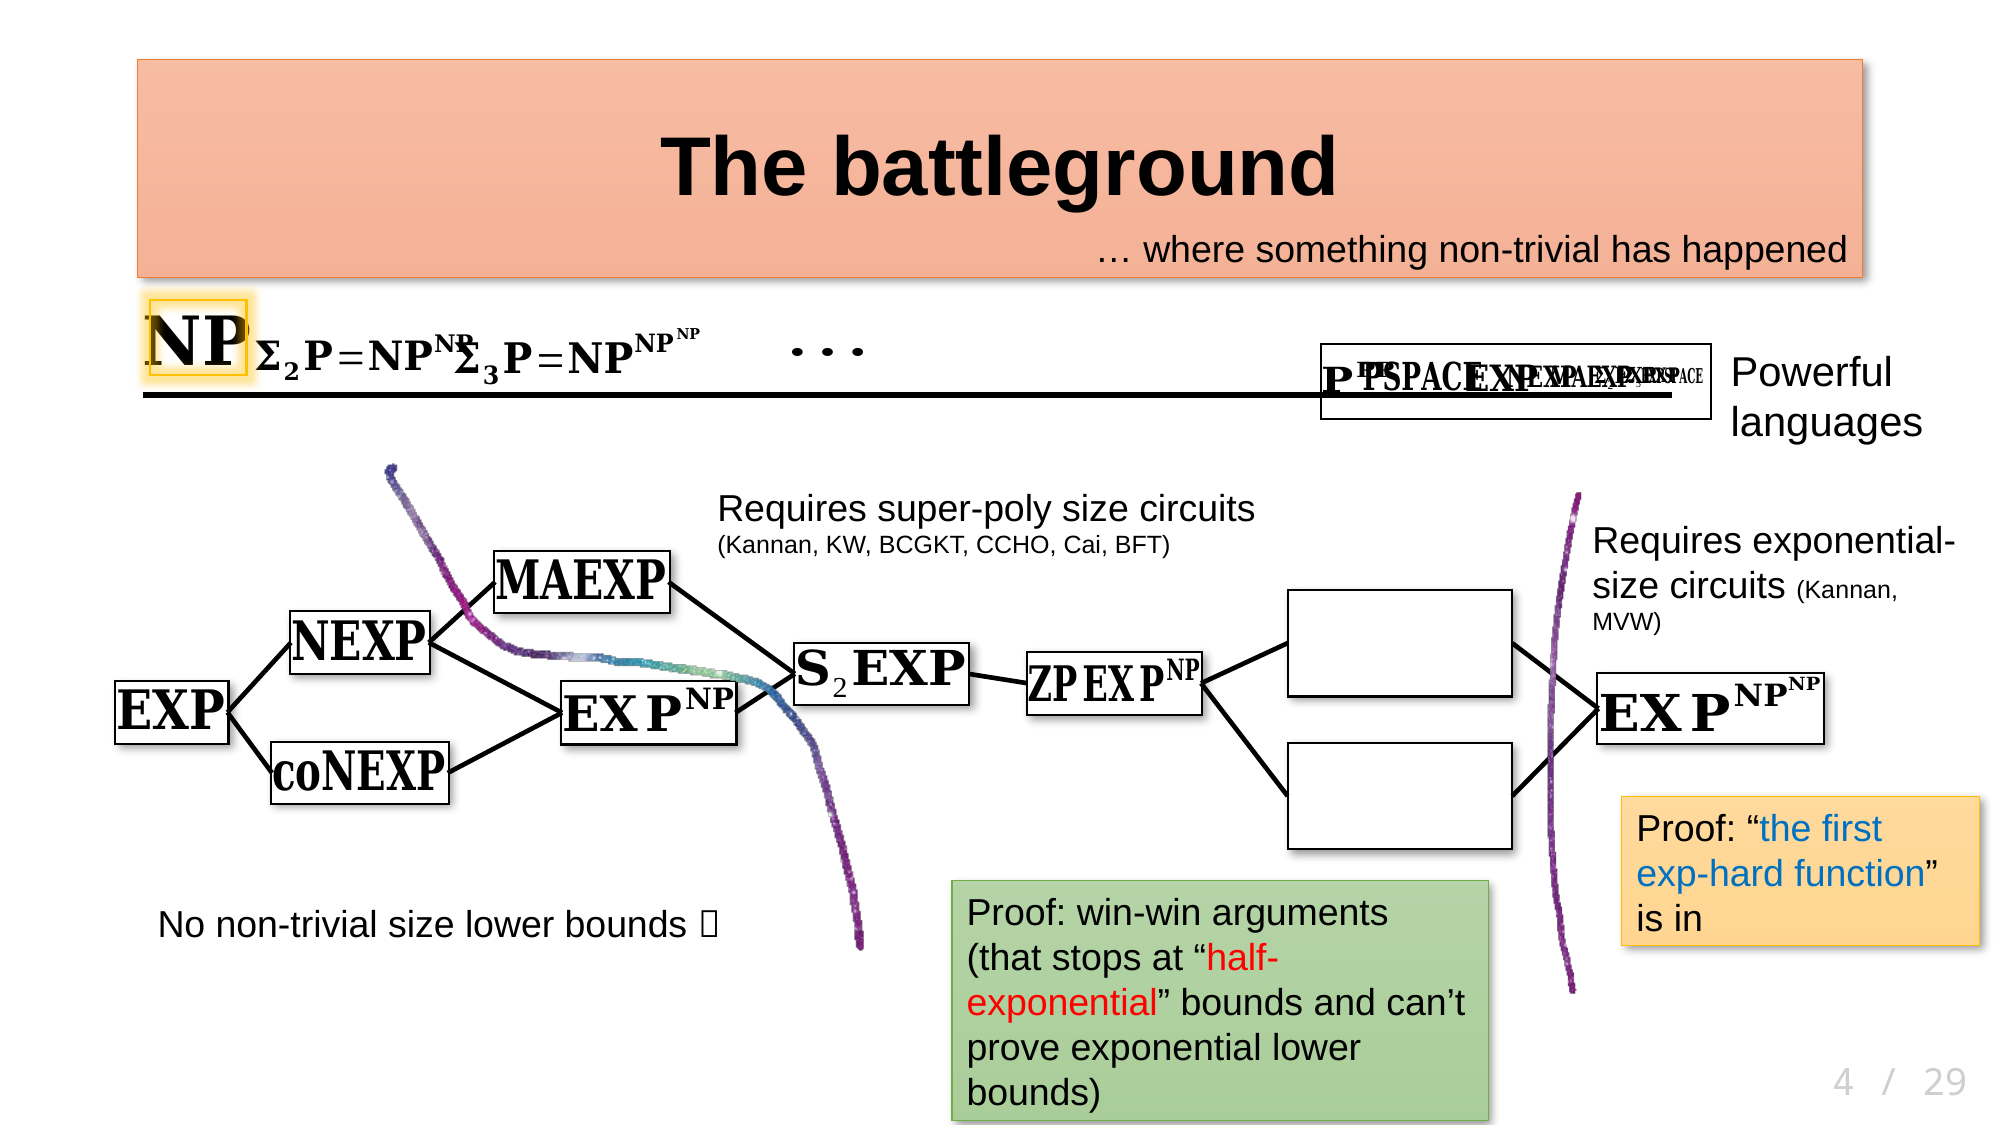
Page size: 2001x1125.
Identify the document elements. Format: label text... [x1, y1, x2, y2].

picture [1543, 850, 1586, 1000]
text_box No non-trivial size lower bounds  [142, 892, 765, 953]
text_box Requires super-poly size circuits (Kannan, KW, BCGKT, CCHO, Cai, BFT) [702, 476, 1280, 551]
text_box … where something non-trivial has happened [1062, 217, 1863, 278]
text_box [1320, 343, 1712, 420]
text_box [149, 299, 248, 376]
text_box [116, 551, 1823, 850]
text_box Powerful languages [1715, 337, 1951, 452]
text_box Proof: win-win arguments (that stops at “half-exponential” bounds and can’t prove exponential lower bounds) [951, 880, 1489, 1121]
title The battleground [137, 59, 1863, 278]
text_box 4 / 29 [1794, 1050, 2000, 1110]
text_box Requires exponential-size circuits (Kannan, MVW) [1577, 508, 1986, 643]
picture [1543, 485, 1586, 551]
picture [379, 850, 870, 957]
picture [379, 459, 870, 551]
